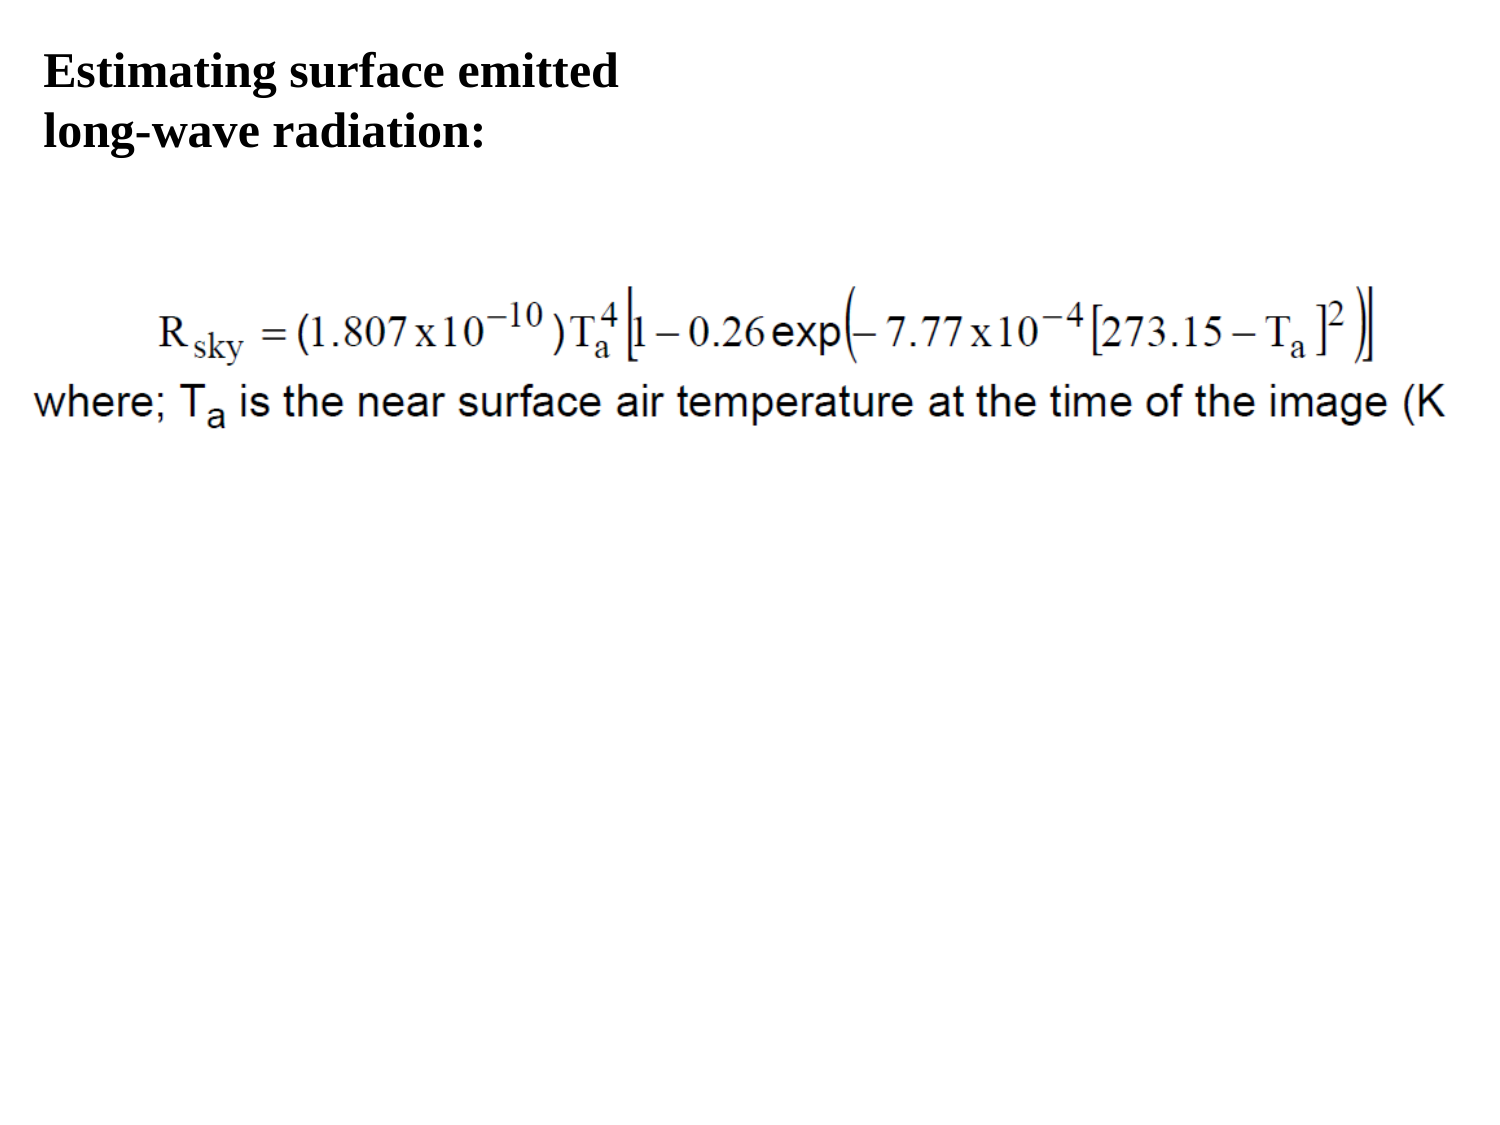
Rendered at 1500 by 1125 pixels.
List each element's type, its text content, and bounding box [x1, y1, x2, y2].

text_box Estimating surface emitted long-wave radiation: [28, 30, 650, 166]
picture [16, 280, 1447, 440]
